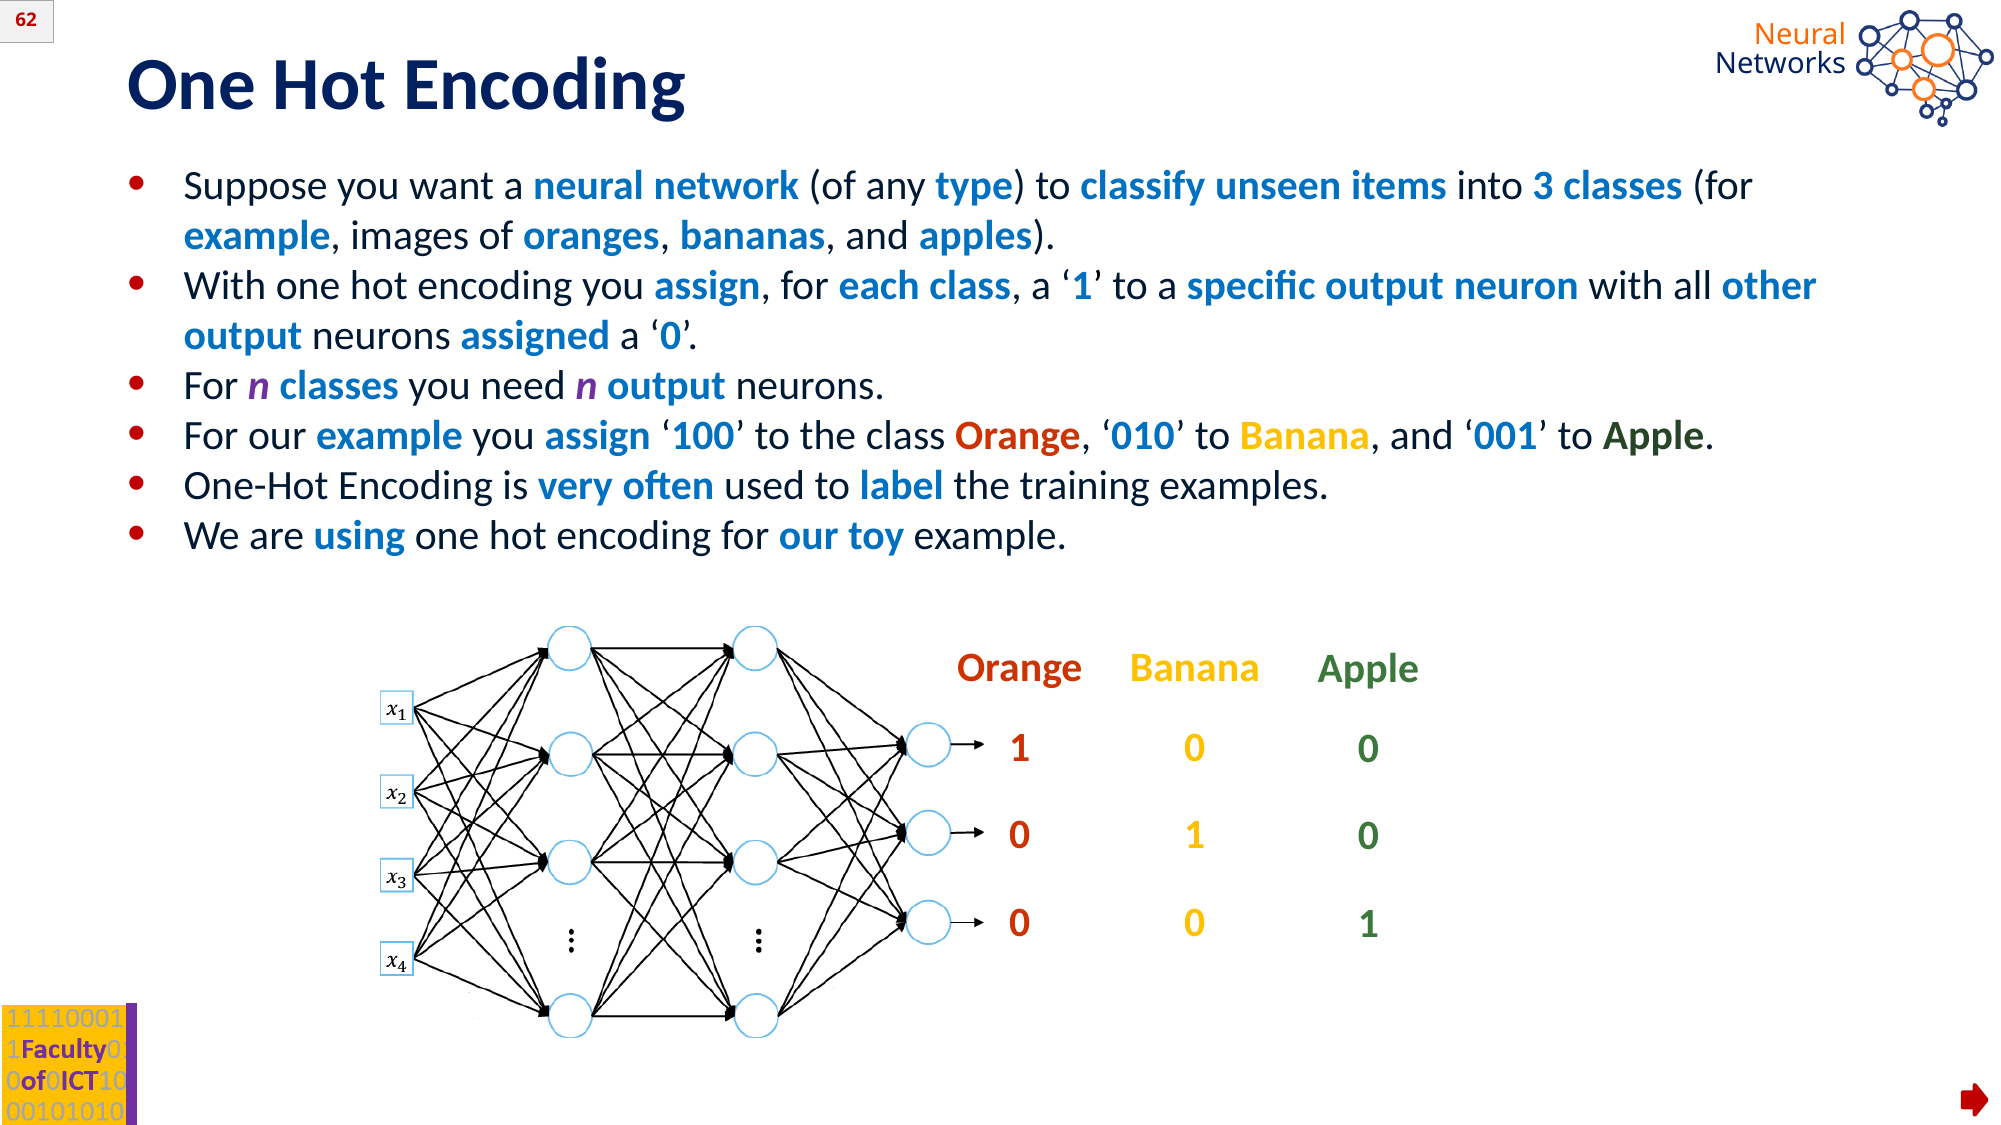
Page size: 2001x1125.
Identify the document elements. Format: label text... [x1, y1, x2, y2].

picture [380, 626, 985, 1038]
title One Hot Encoding [112, 24, 1675, 134]
picture [0, 1003, 138, 1125]
text_box [1960, 1083, 1989, 1117]
picture [1854, 0, 1996, 134]
text_box Apple 0 0 1 [1262, 633, 1475, 954]
text_box 62 [0, 0, 54, 43]
text_box Neural Networks [1687, 13, 1849, 87]
text_box Banana 0 1 0 [1088, 632, 1302, 952]
text_box Orange 1 0 0 [989, 632, 1088, 952]
list Suppose you want a neural network (of any type) to classify unseen items into 3 classes (for example, images of oranges, bananas, and apples). With one hot encoding you assign, for each class, a ‘1’ to a specific output neuron with all other output neurons assigned a ‘0’. For n classes you need n output neurons. For our example you assign ‘100’ to the class Orange, ‘010’ to Banana, and ‘001’ to Apple. One-Hot Encoding is very often used to label the training examples. We are using one hot encoding for our toy example. [112, 150, 1913, 813]
